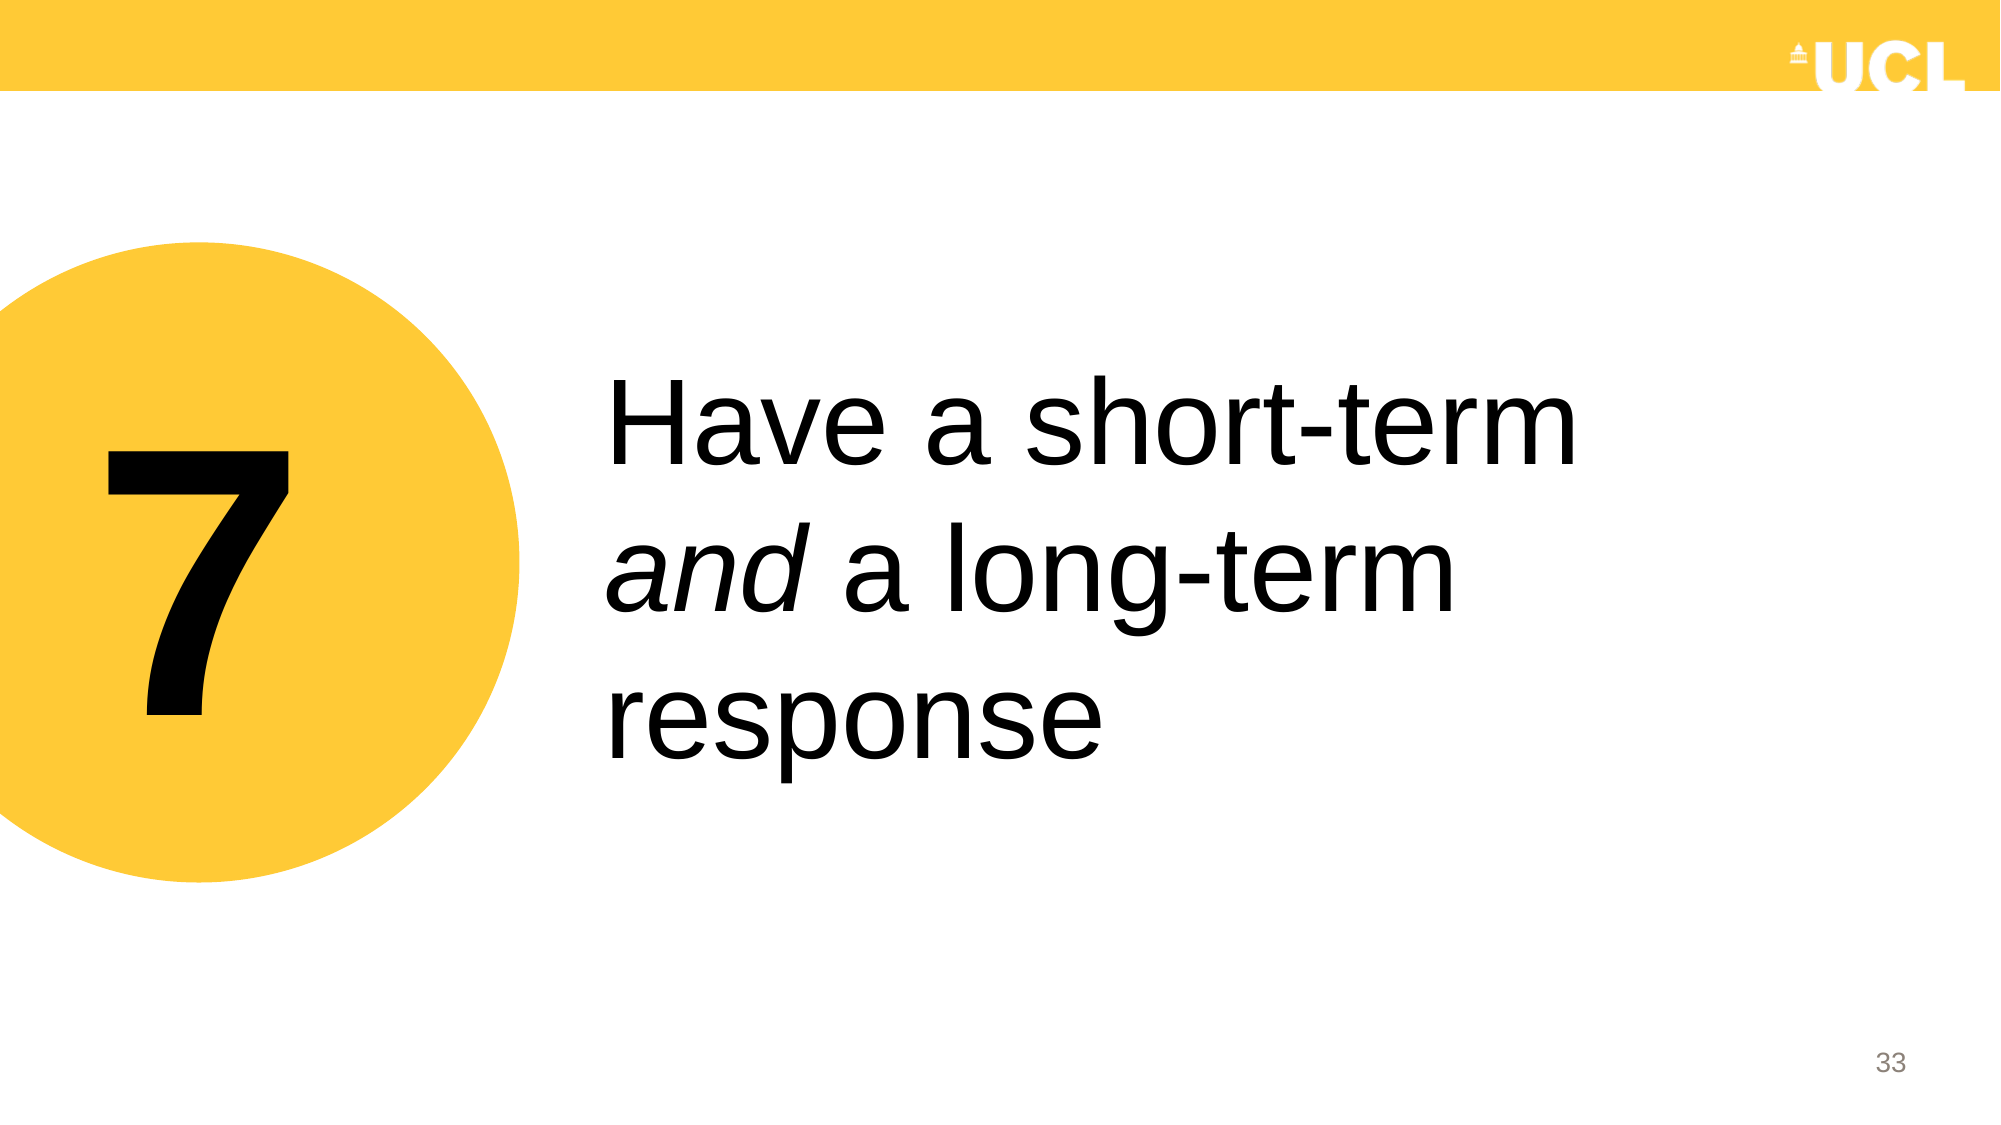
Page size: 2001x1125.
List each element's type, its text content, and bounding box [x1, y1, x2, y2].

list Have a short-term and a long-term response [602, 242, 1922, 883]
picture [0, 0, 2000, 91]
text_box 7 [0, 241, 520, 884]
